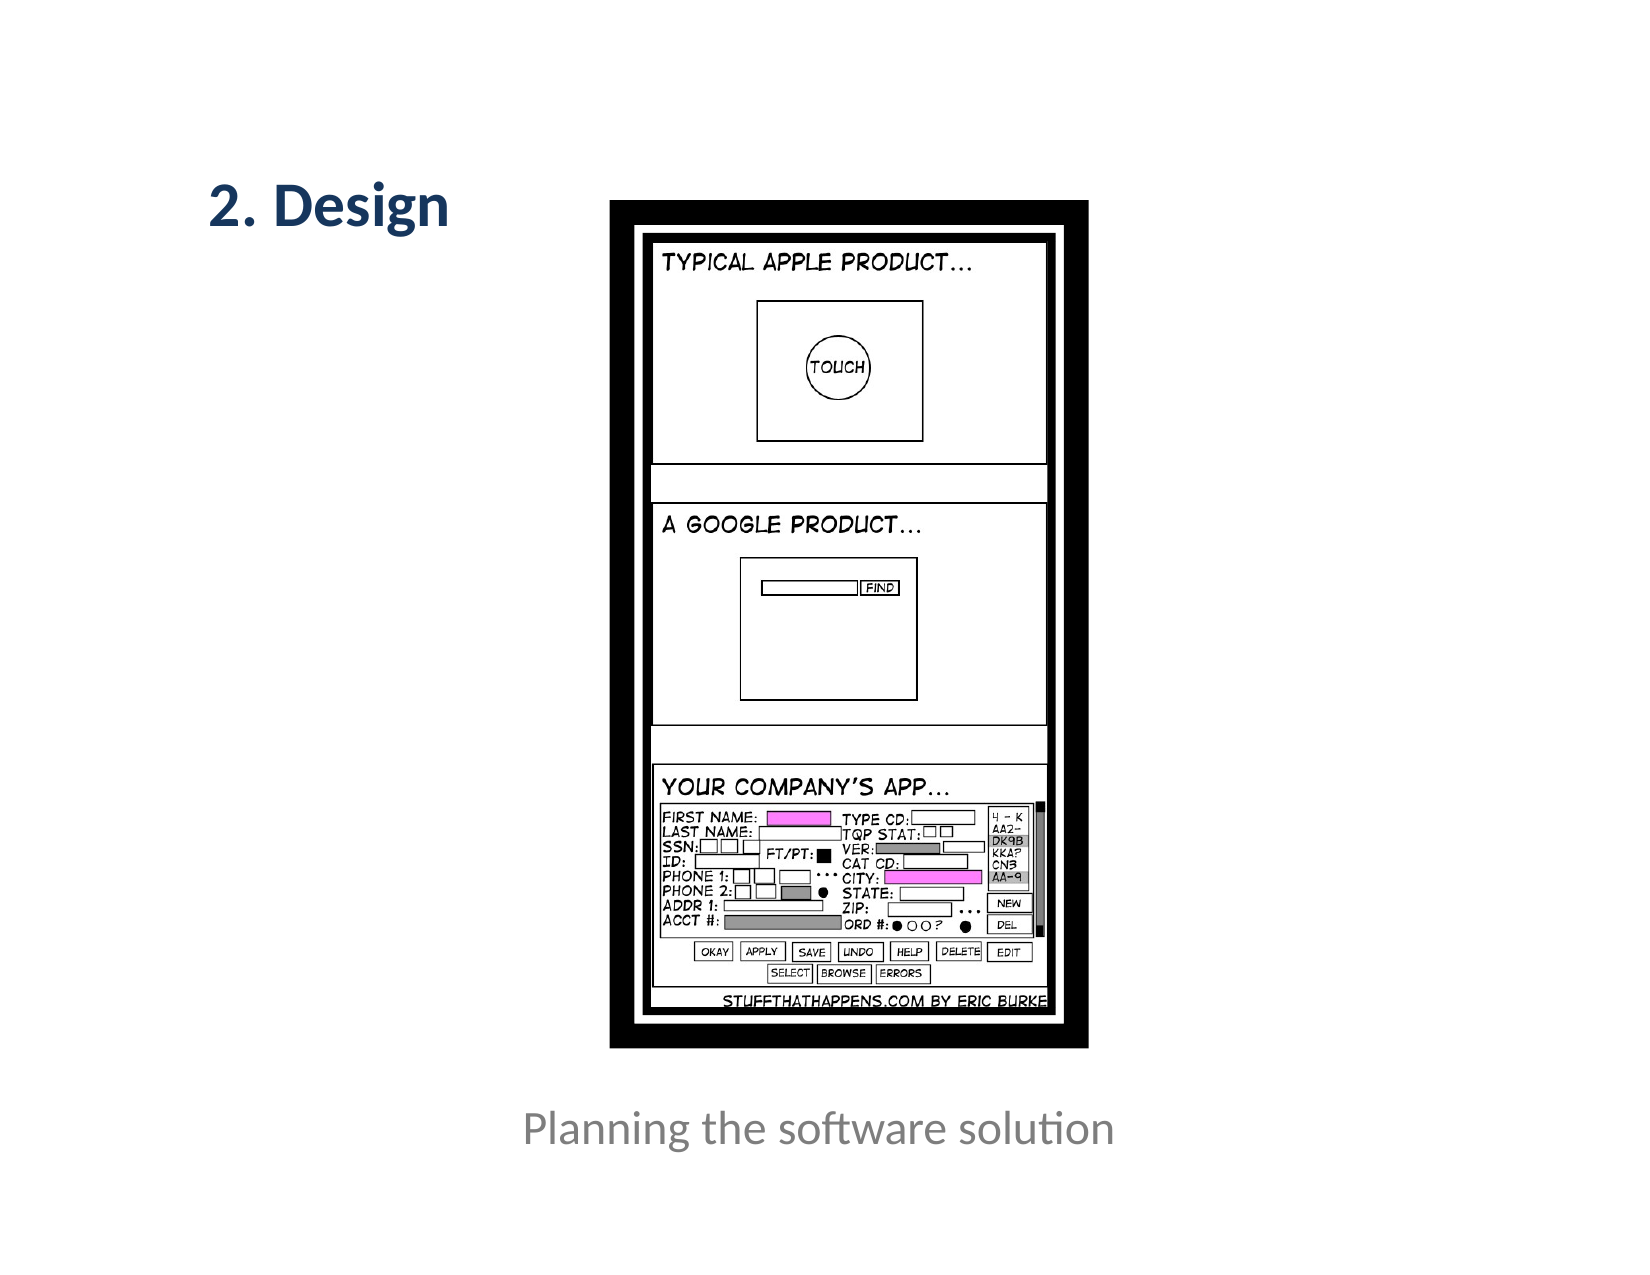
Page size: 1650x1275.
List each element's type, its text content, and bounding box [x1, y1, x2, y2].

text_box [609, 199, 1089, 1049]
title 2. Design [206, 159, 456, 376]
text_box Planning the software solution [520, 1094, 1122, 1154]
